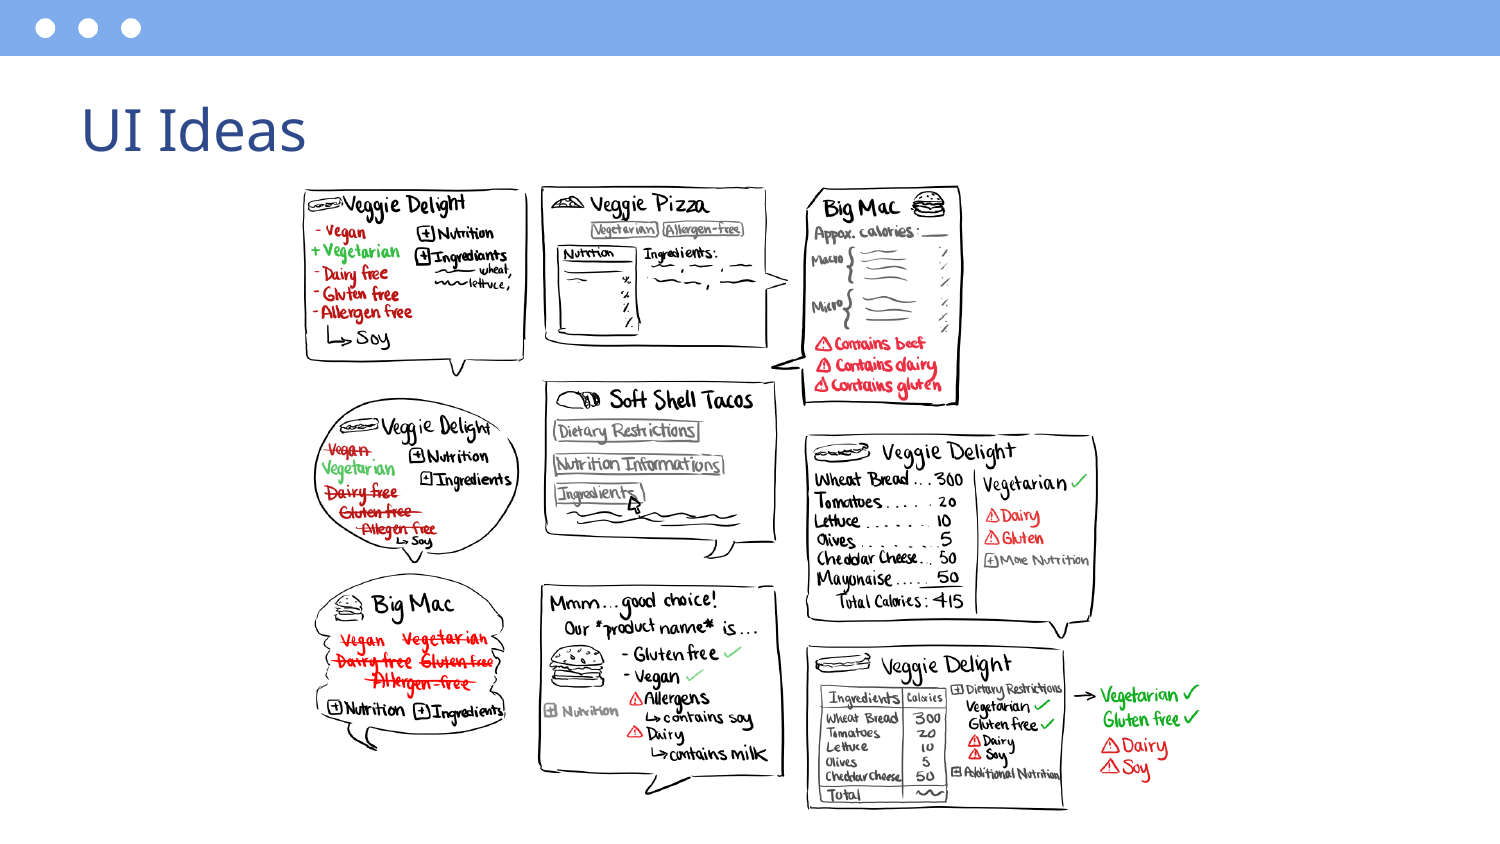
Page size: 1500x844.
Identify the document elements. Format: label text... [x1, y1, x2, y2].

picture [293, 174, 1207, 813]
title UI Ideas [65, 78, 1435, 175]
